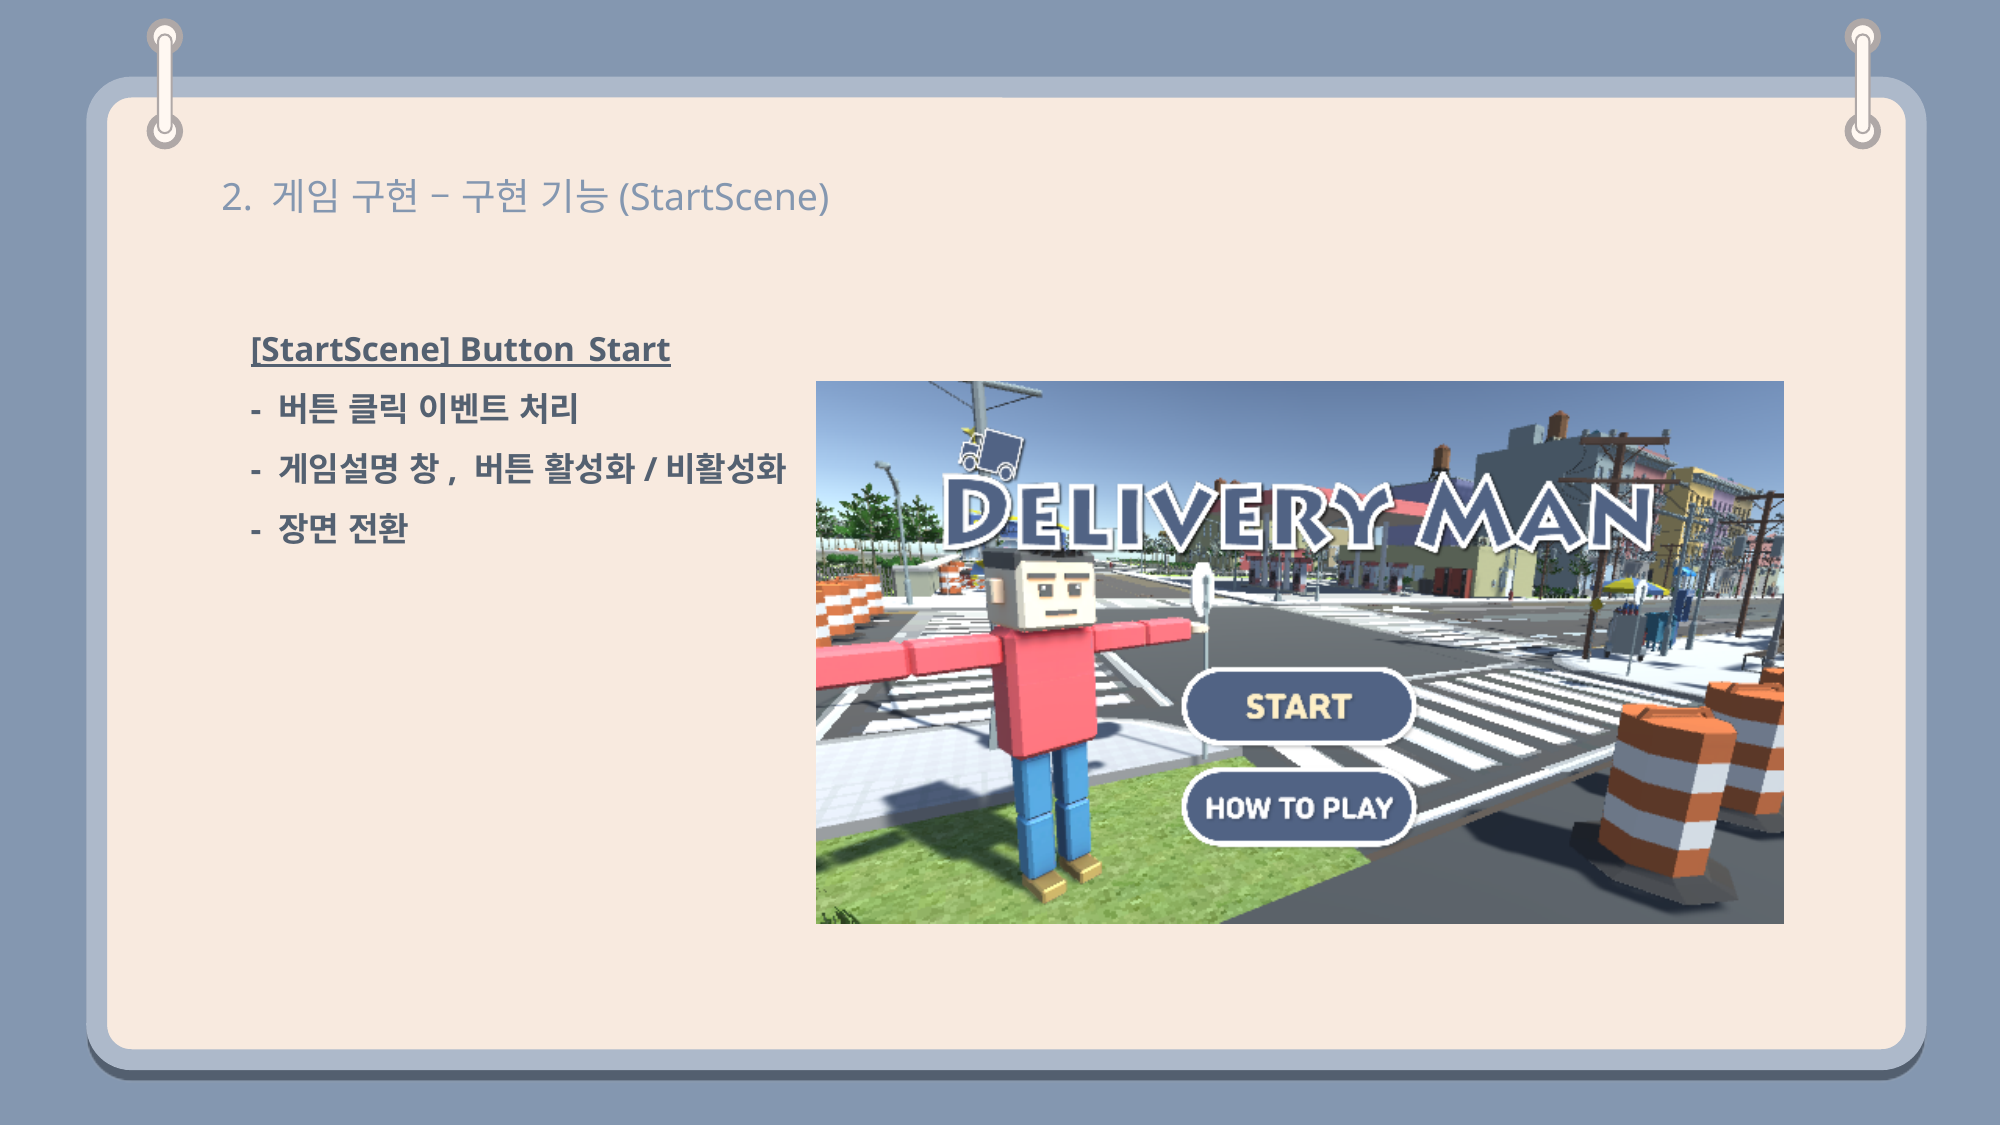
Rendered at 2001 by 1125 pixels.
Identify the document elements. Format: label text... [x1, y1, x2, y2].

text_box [150, 21, 180, 146]
picture [816, 381, 1784, 924]
text_box [95, 86, 1918, 1061]
text_box [StartScene] Button_Start - 버튼 클릭 이벤트 처리 - 게임설명 창, 버튼 활성화/비활성화 - 장면 전환 [235, 301, 1878, 556]
text_box 2. 게임 구현 – 구현 기능(StartScene) [206, 165, 845, 226]
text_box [1847, 21, 1878, 146]
